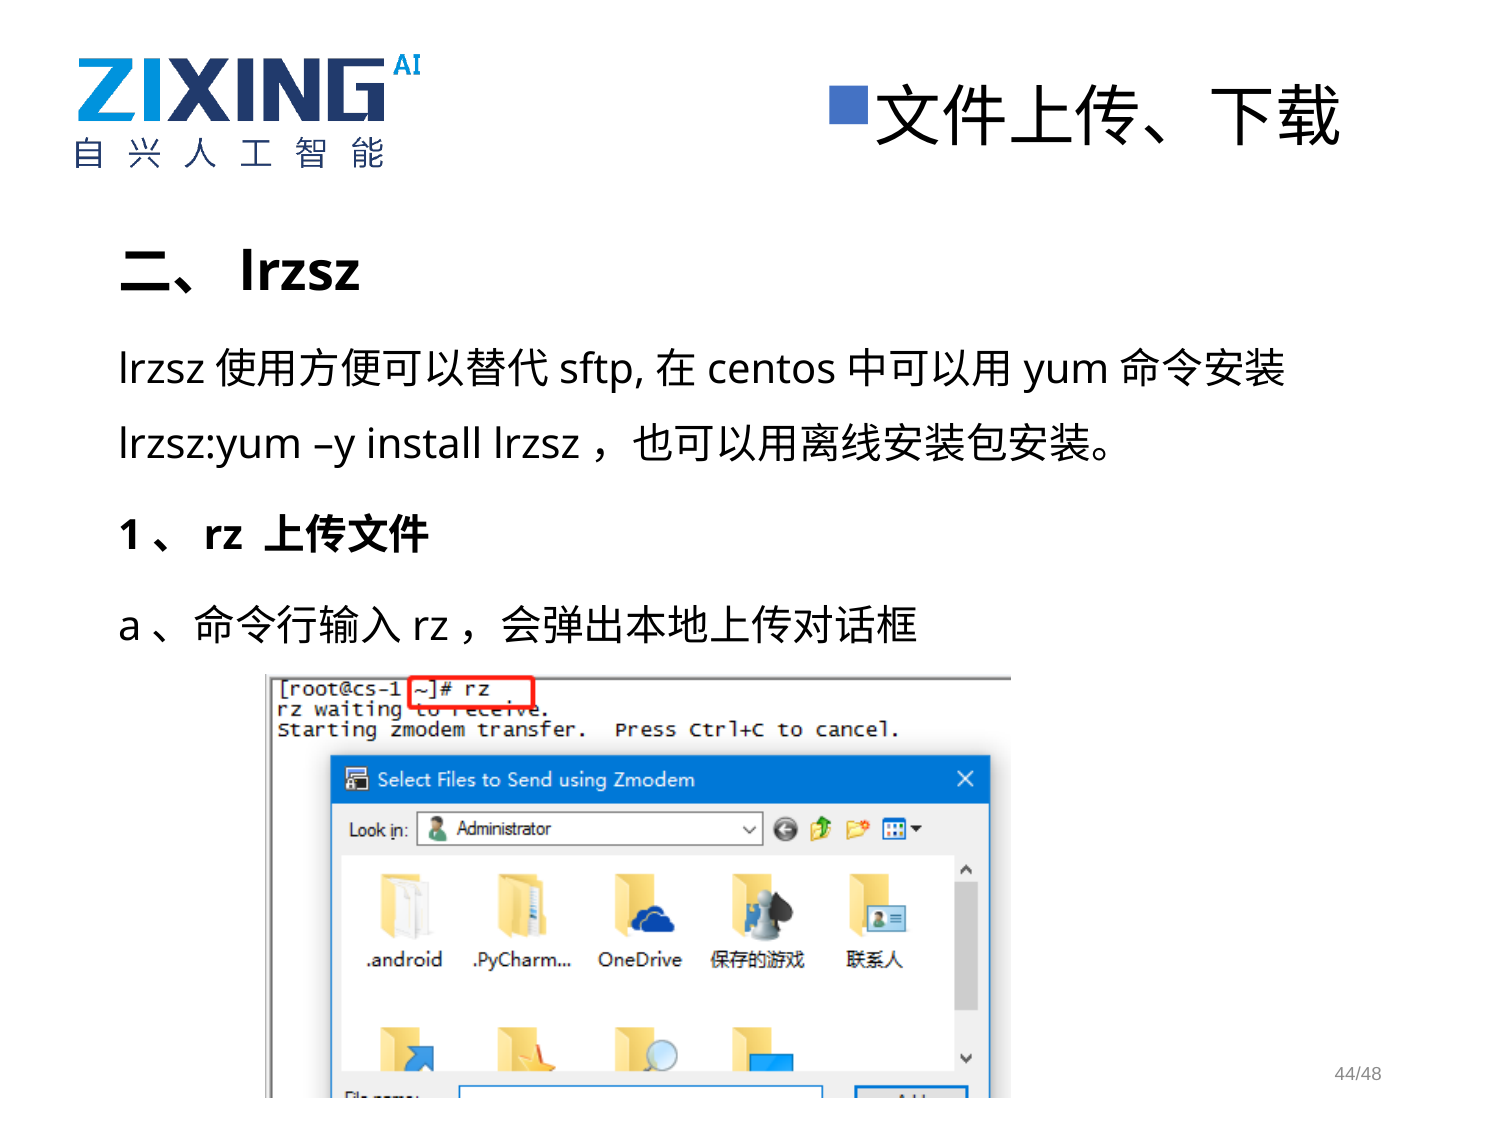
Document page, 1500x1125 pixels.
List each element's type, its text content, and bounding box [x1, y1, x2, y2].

picture [265, 674, 1011, 1098]
slide_number 44/48 [1059, 1042, 1397, 1103]
picture [76, 54, 420, 168]
text_box 文件上传、下载 [808, 66, 1500, 161]
text_box 二、lrzsz lrzsz使用方便可以替代sftp,在centos中可以用yum命令安装lrzsz:yum –y install lrzsz，也可以用离线安装包安装。 1、rz 上传文件 a、命令行输入rz，会弹出本地上传对话框 [103, 196, 1459, 1038]
